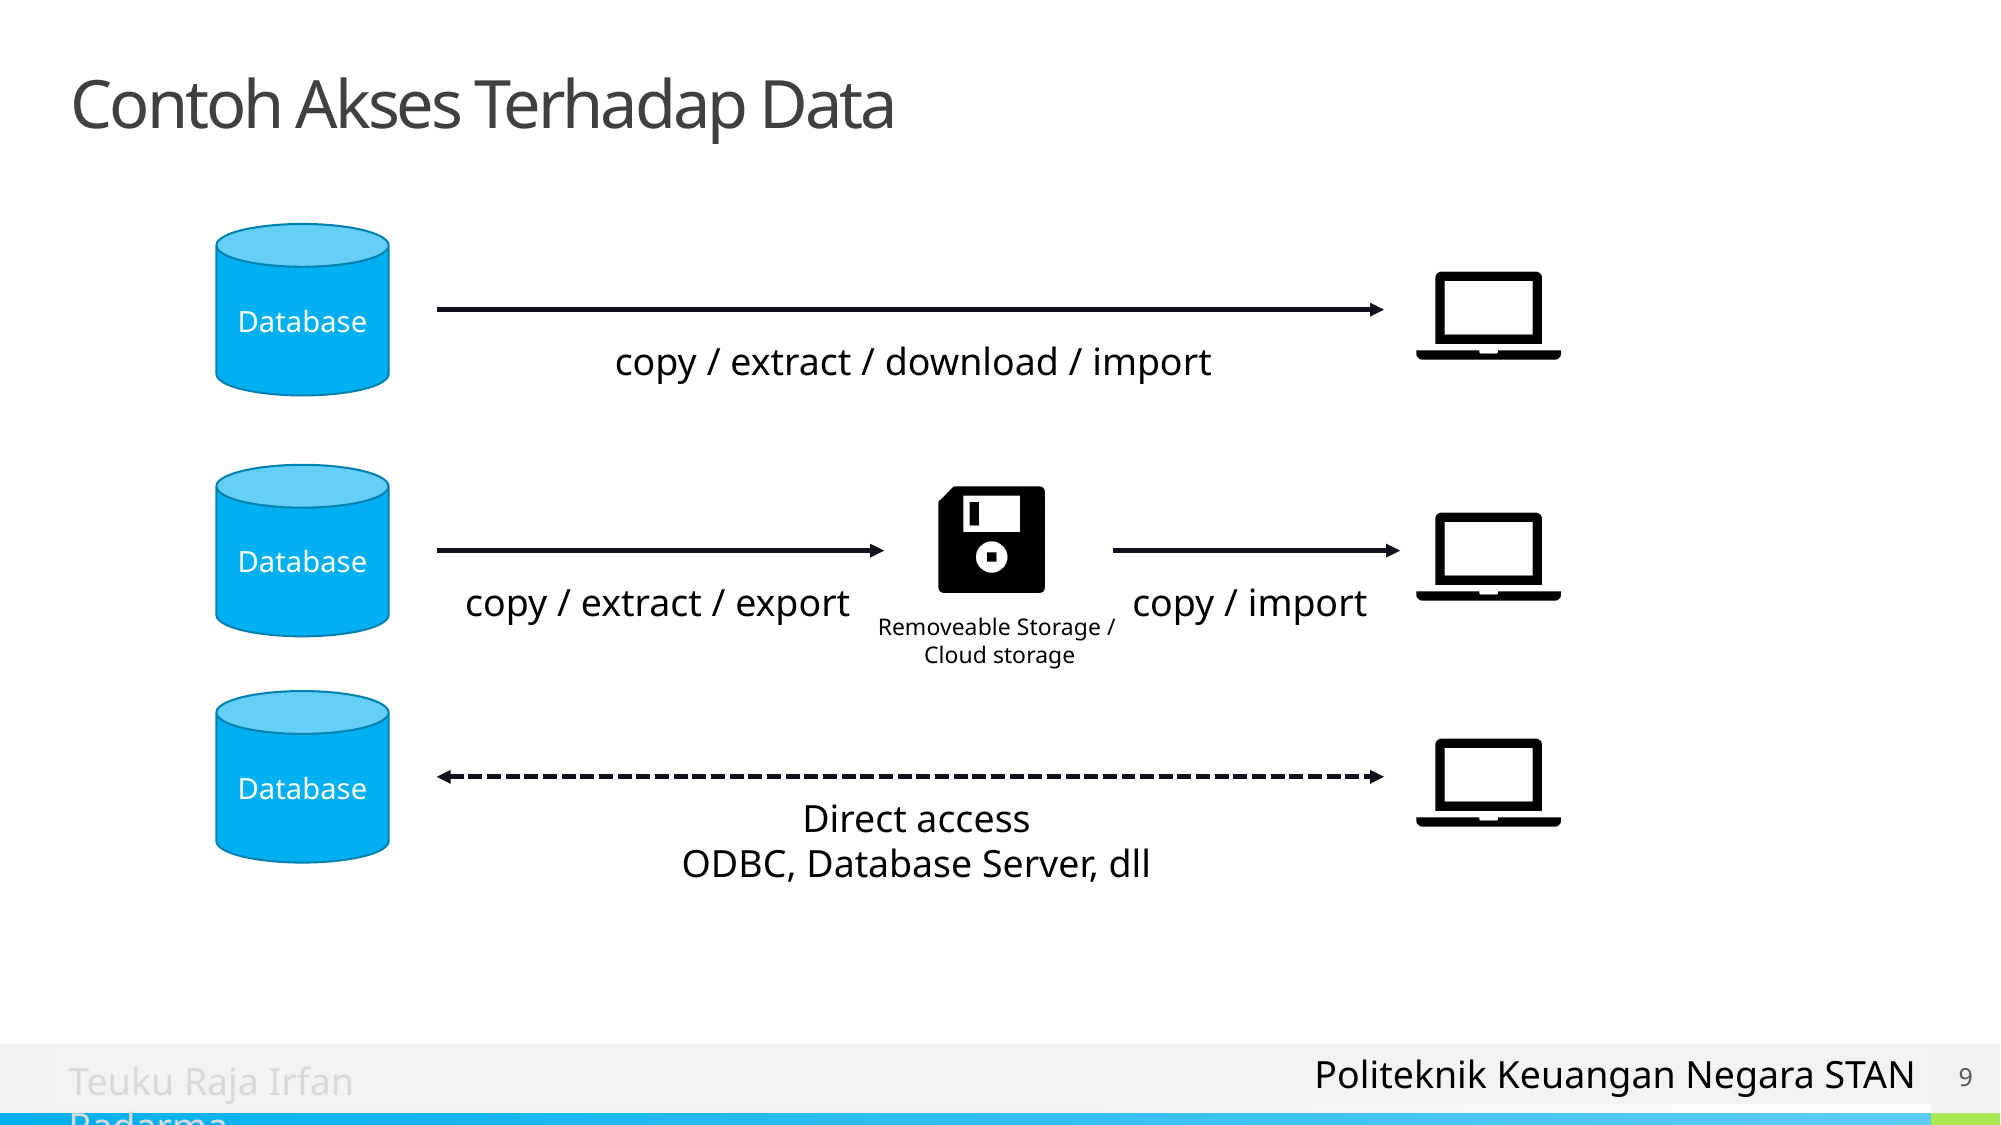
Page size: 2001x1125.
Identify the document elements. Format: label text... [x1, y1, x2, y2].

text_box copy / extract / download / import [600, 330, 1228, 390]
picture [916, 464, 1067, 615]
text_box copy / import [1117, 571, 1383, 631]
text_box Teuku Raja Irfan Radarma [53, 1050, 437, 1125]
text_box copy / extract / export [450, 571, 866, 631]
title Contoh Akses Terhadap Data [70, 70, 1932, 142]
text_box Database [215, 690, 390, 864]
text_box Removeable Storage / Cloud storage [863, 605, 1137, 675]
text_box Direct access ODBC, Database Server, dll [666, 787, 1167, 893]
text_box Database [215, 463, 390, 638]
text_box Politeknik Keuangan Negara STAN [52, 1044, 1931, 1104]
picture [1413, 240, 1564, 391]
picture [1413, 481, 1564, 632]
slide_number 9 [1931, 1044, 2000, 1114]
picture [1413, 707, 1564, 858]
text_box Database [215, 222, 390, 397]
